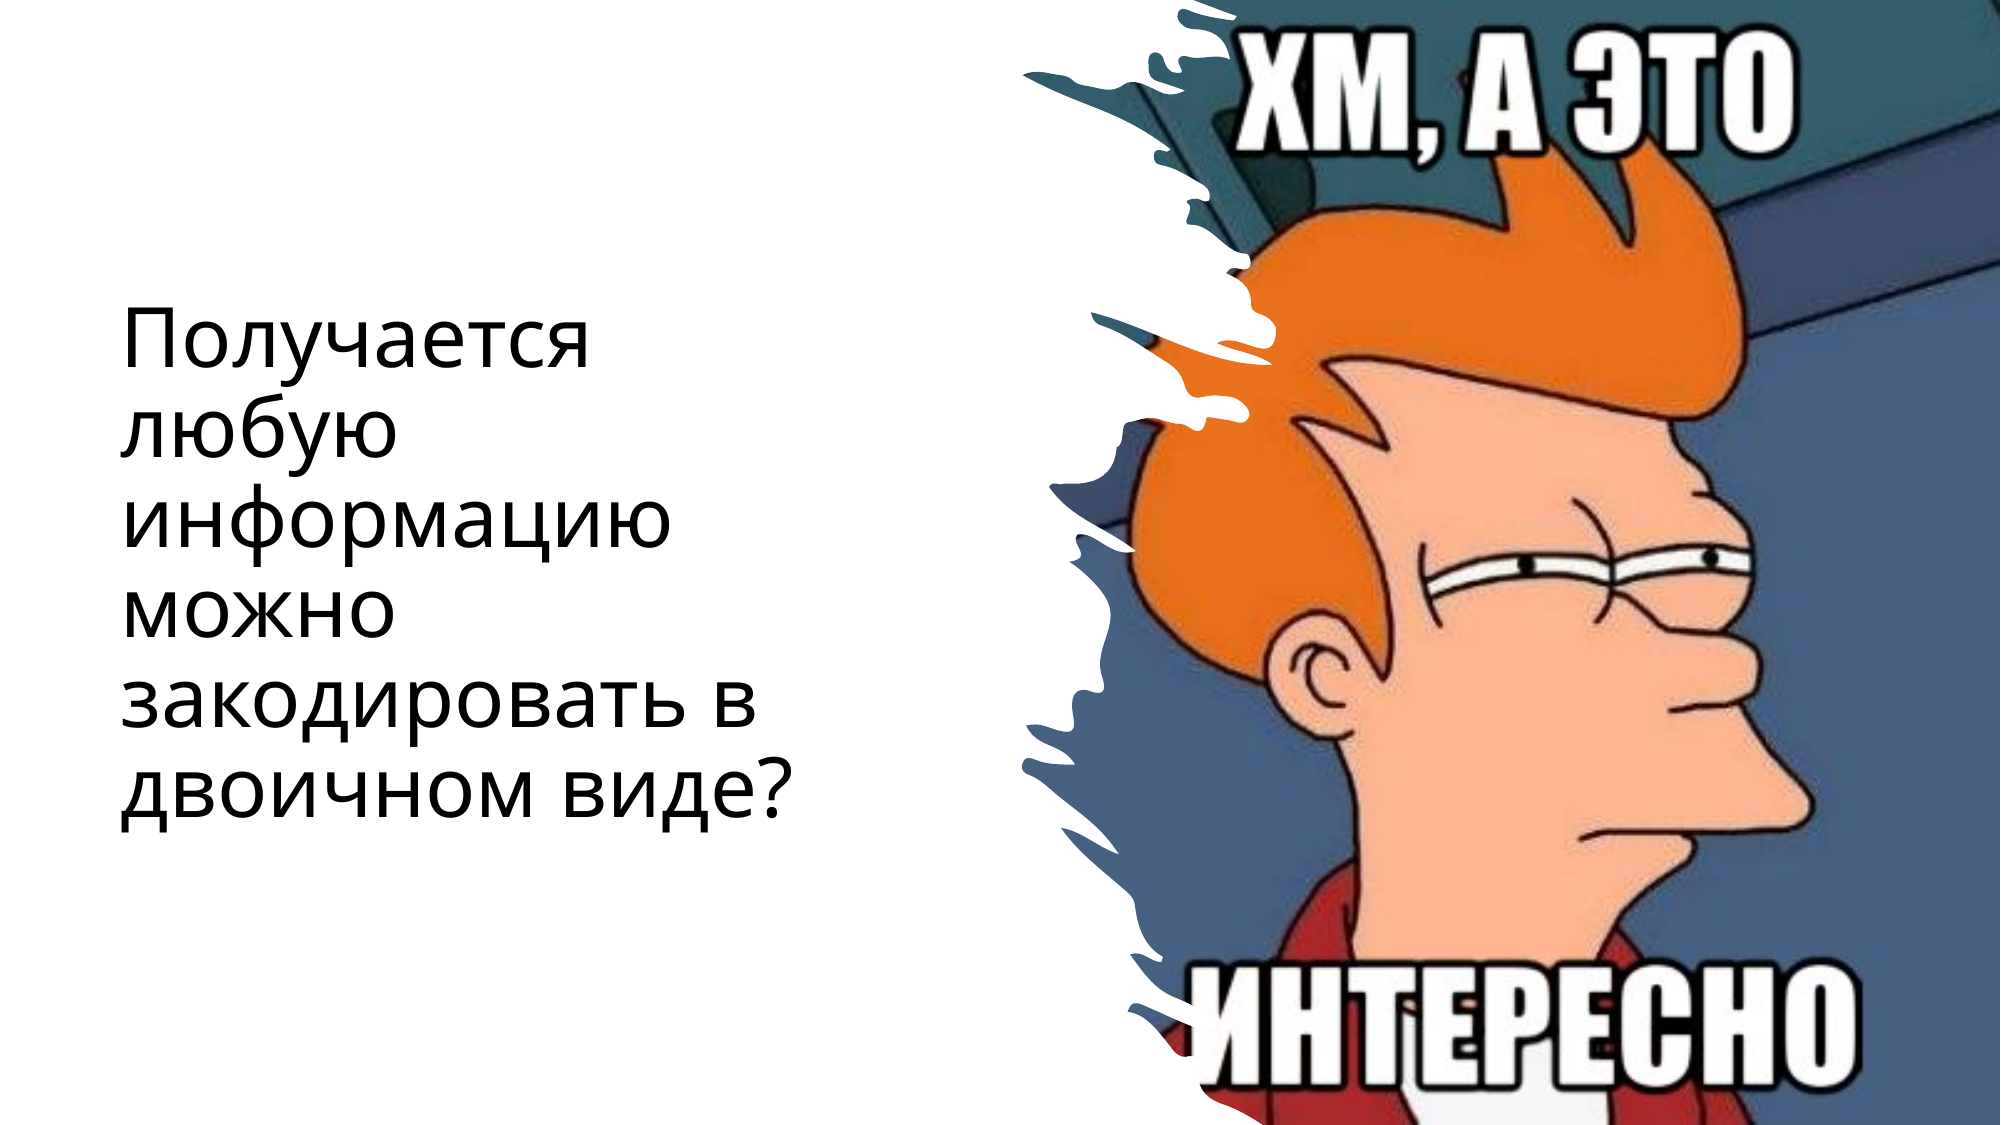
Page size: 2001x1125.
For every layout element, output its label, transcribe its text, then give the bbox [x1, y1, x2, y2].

title Получается любую информацию можно закодировать в двоичном виде? [105, 281, 864, 844]
picture [1021, 0, 2000, 1125]
